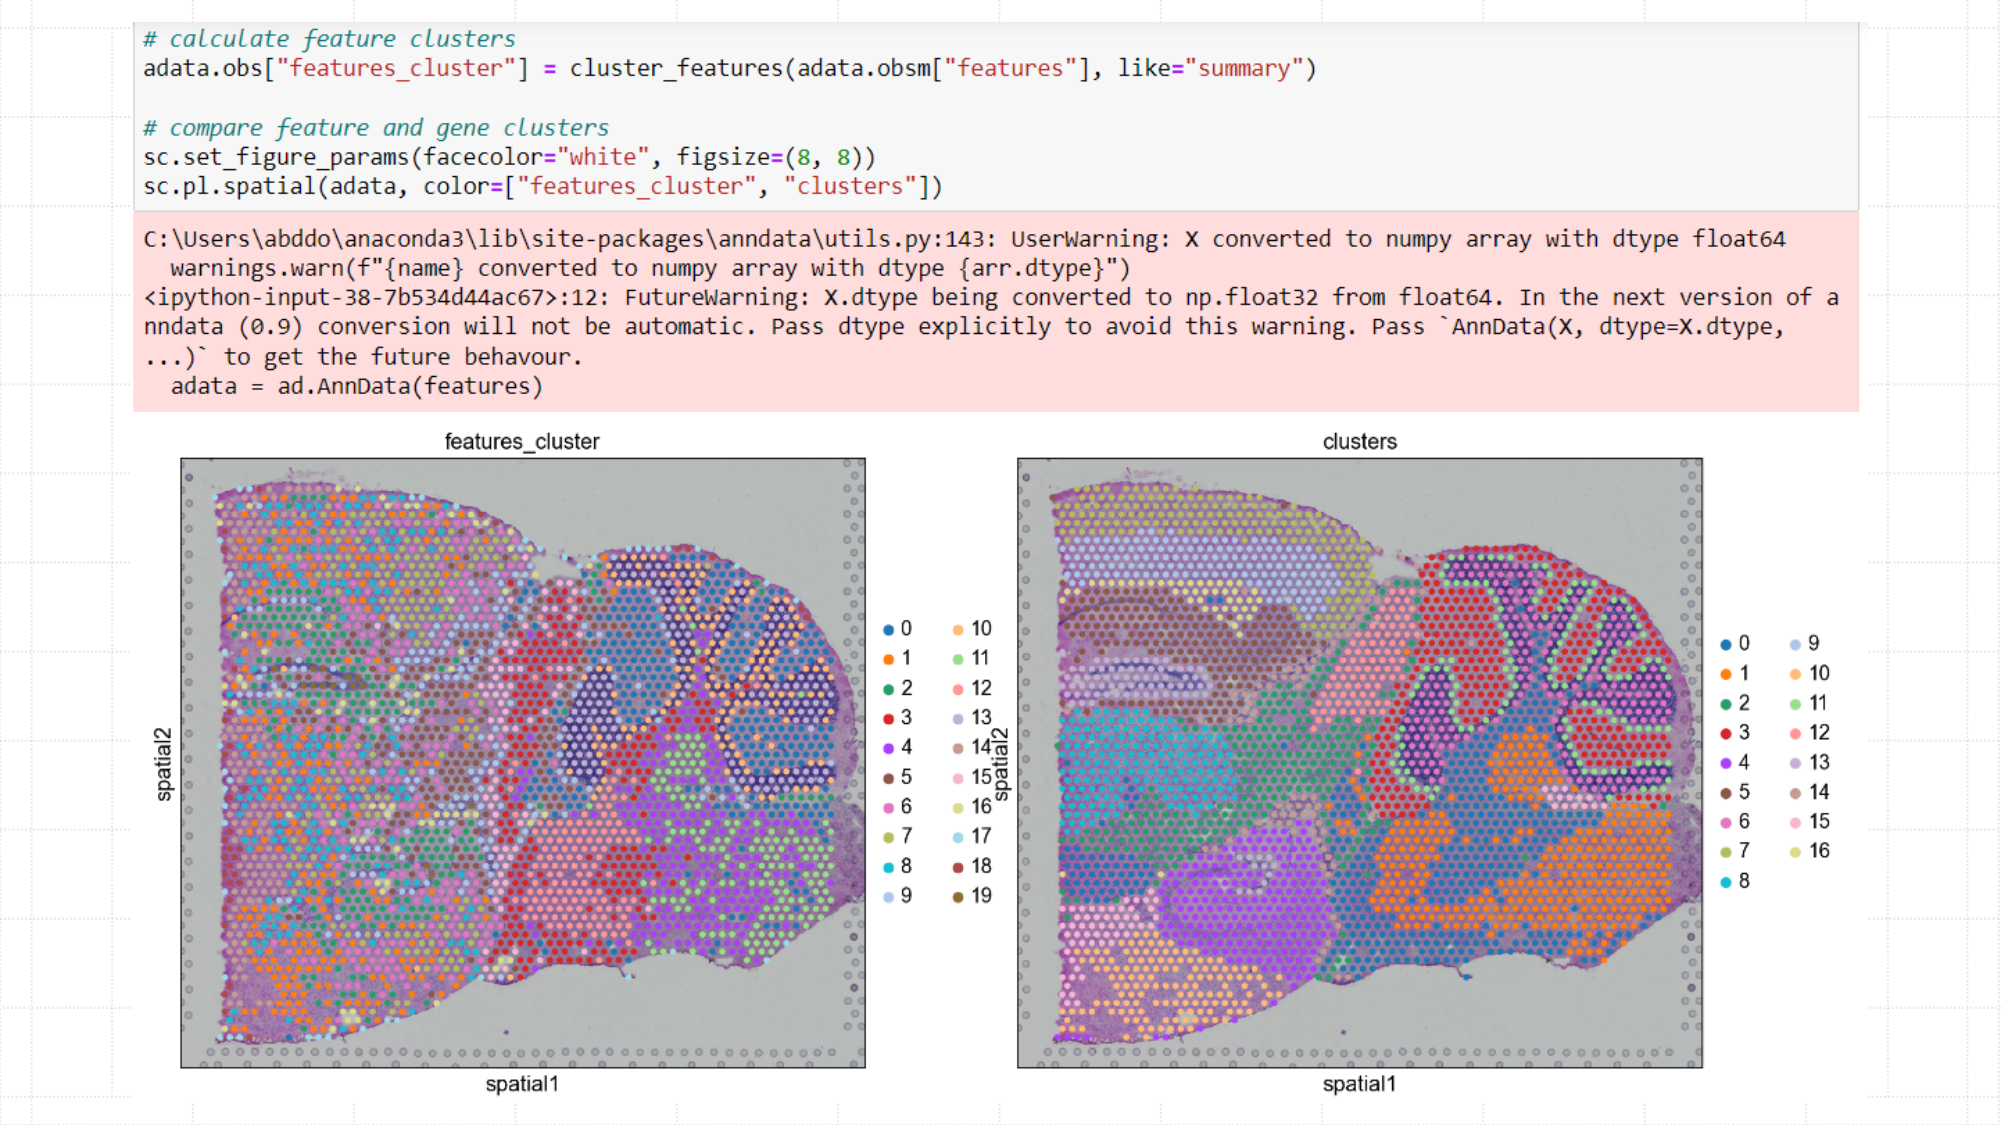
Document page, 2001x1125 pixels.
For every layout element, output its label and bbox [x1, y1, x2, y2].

picture [132, 22, 1868, 1103]
